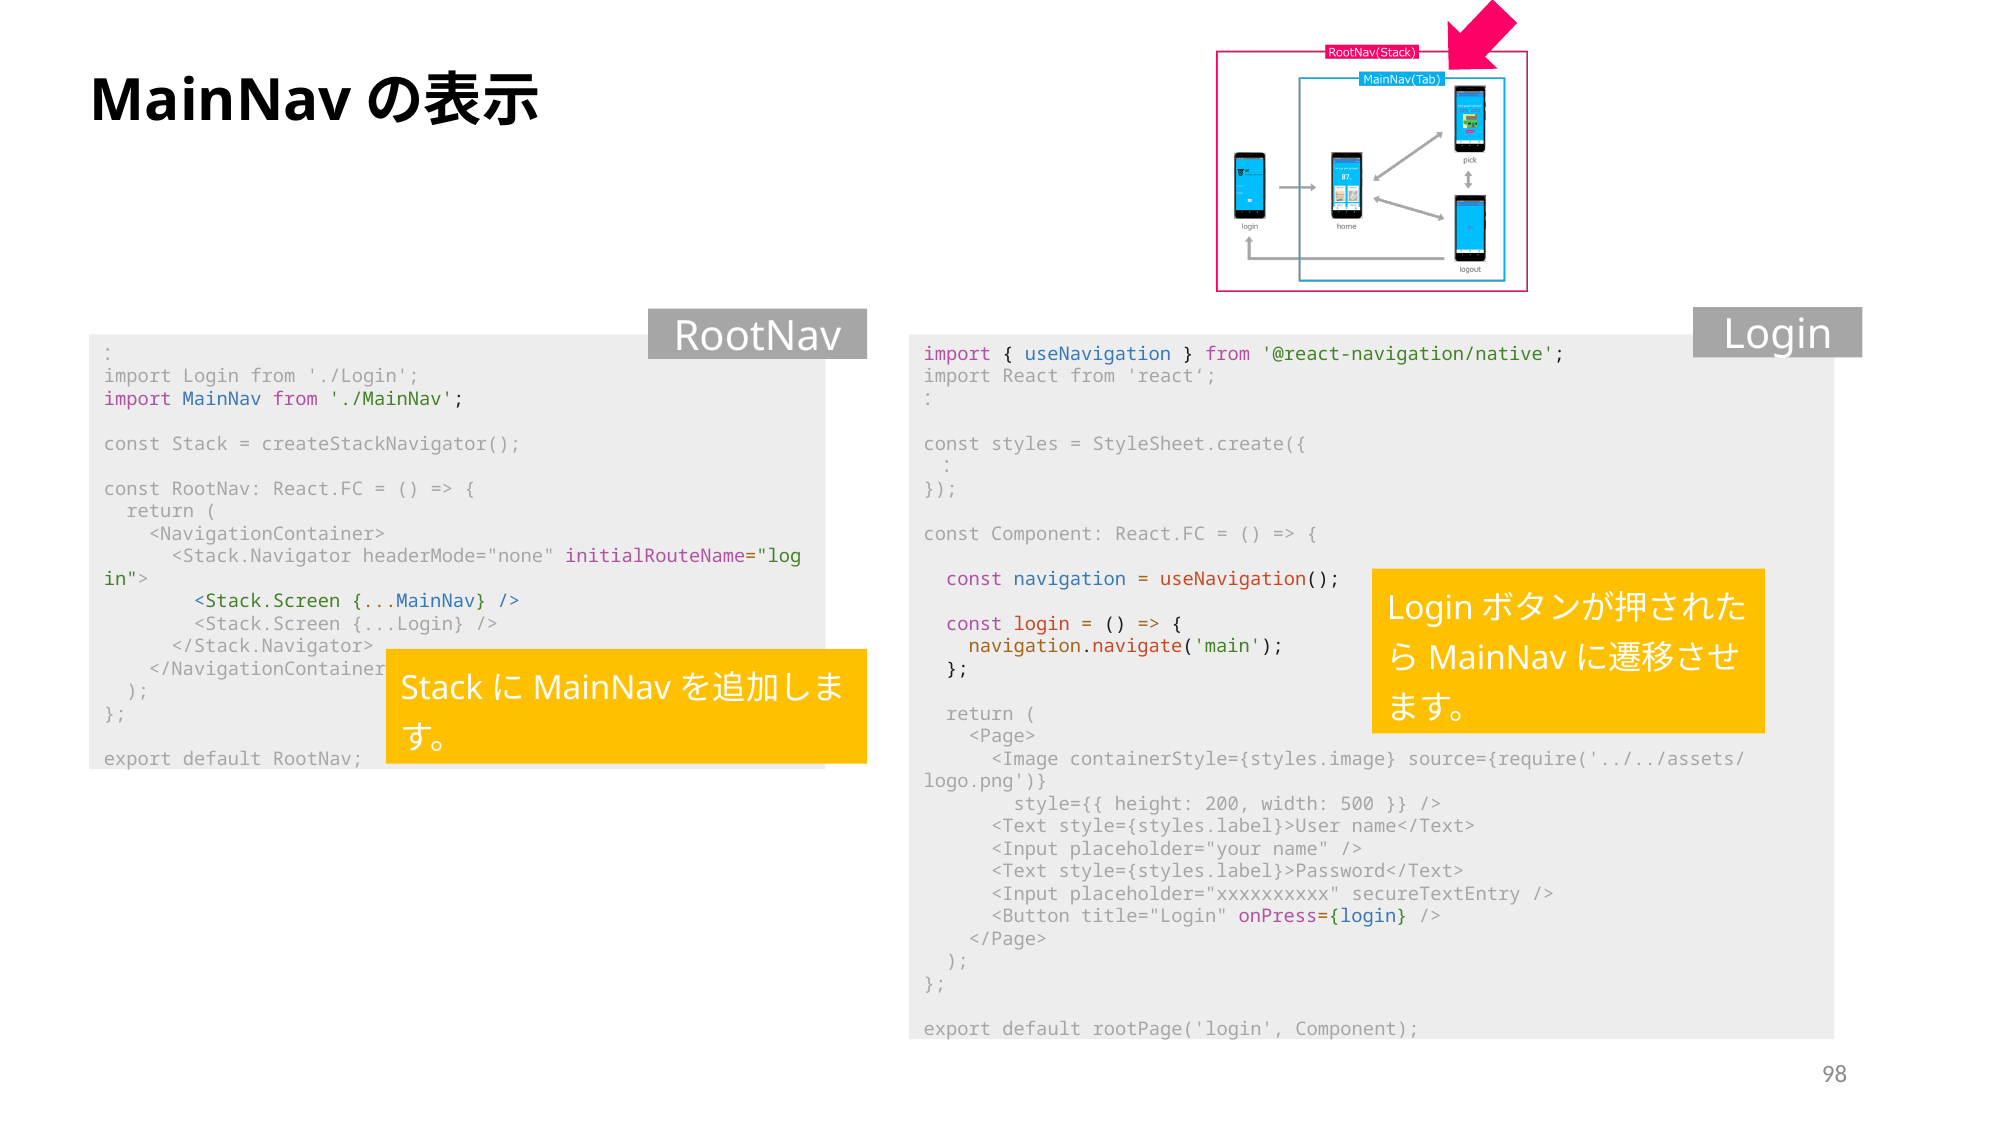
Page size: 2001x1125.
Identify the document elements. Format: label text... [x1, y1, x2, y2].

text_box Loginボタンが押されたらMainNavに遷移させます。 [1372, 568, 1765, 734]
text_box [1447, 0, 1518, 41]
slide_number 98 [1412, 1042, 1863, 1103]
text_box Login [1693, 307, 1863, 358]
text_box ： import Login from './Login'; import MainNav from './MainNav'; const Stack = createStackNavigator(); const RootNav: React.FC = () => { return ( <NavigationContainer> <Stack.Navigator headerMode="none" initialRouteName="login"> <Stack.Screen {...MainNav} /> <Stack.Screen {...Login} /> </Stack.Navigator> </NavigationContainer> ); }; export default RootNav; [89, 334, 826, 770]
text_box StackにMainNavを追加します。 [385, 648, 868, 764]
text_box RootNav [648, 308, 868, 359]
picture [1216, 41, 1528, 292]
text_box import { useNavigation } from '@react-navigation/native'; import React from 'react‘; ： const styles = StyleSheet.create({ ： }); const Component: React.FC = () => { const navigation = useNavigation(); const login = () => { navigation.navigate('main'); }; return ( <Page> <Image containerStyle={styles.image} source={require('../../assets/logo.png')} style={{ height: 200, width: 500 }} /> <Text style={styles.label}>User name</Text> <Input placeholder="your name" /> <Text style={styles.label}>Password</Text> <Input placeholder="xxxxxxxxxx" secureTextEntry /> <Button title="Login" onPress={login} /> </Page> ); }; export default rootPage('login', Component); [908, 334, 1835, 1040]
text_box MainNavの表示 [74, 54, 1216, 140]
